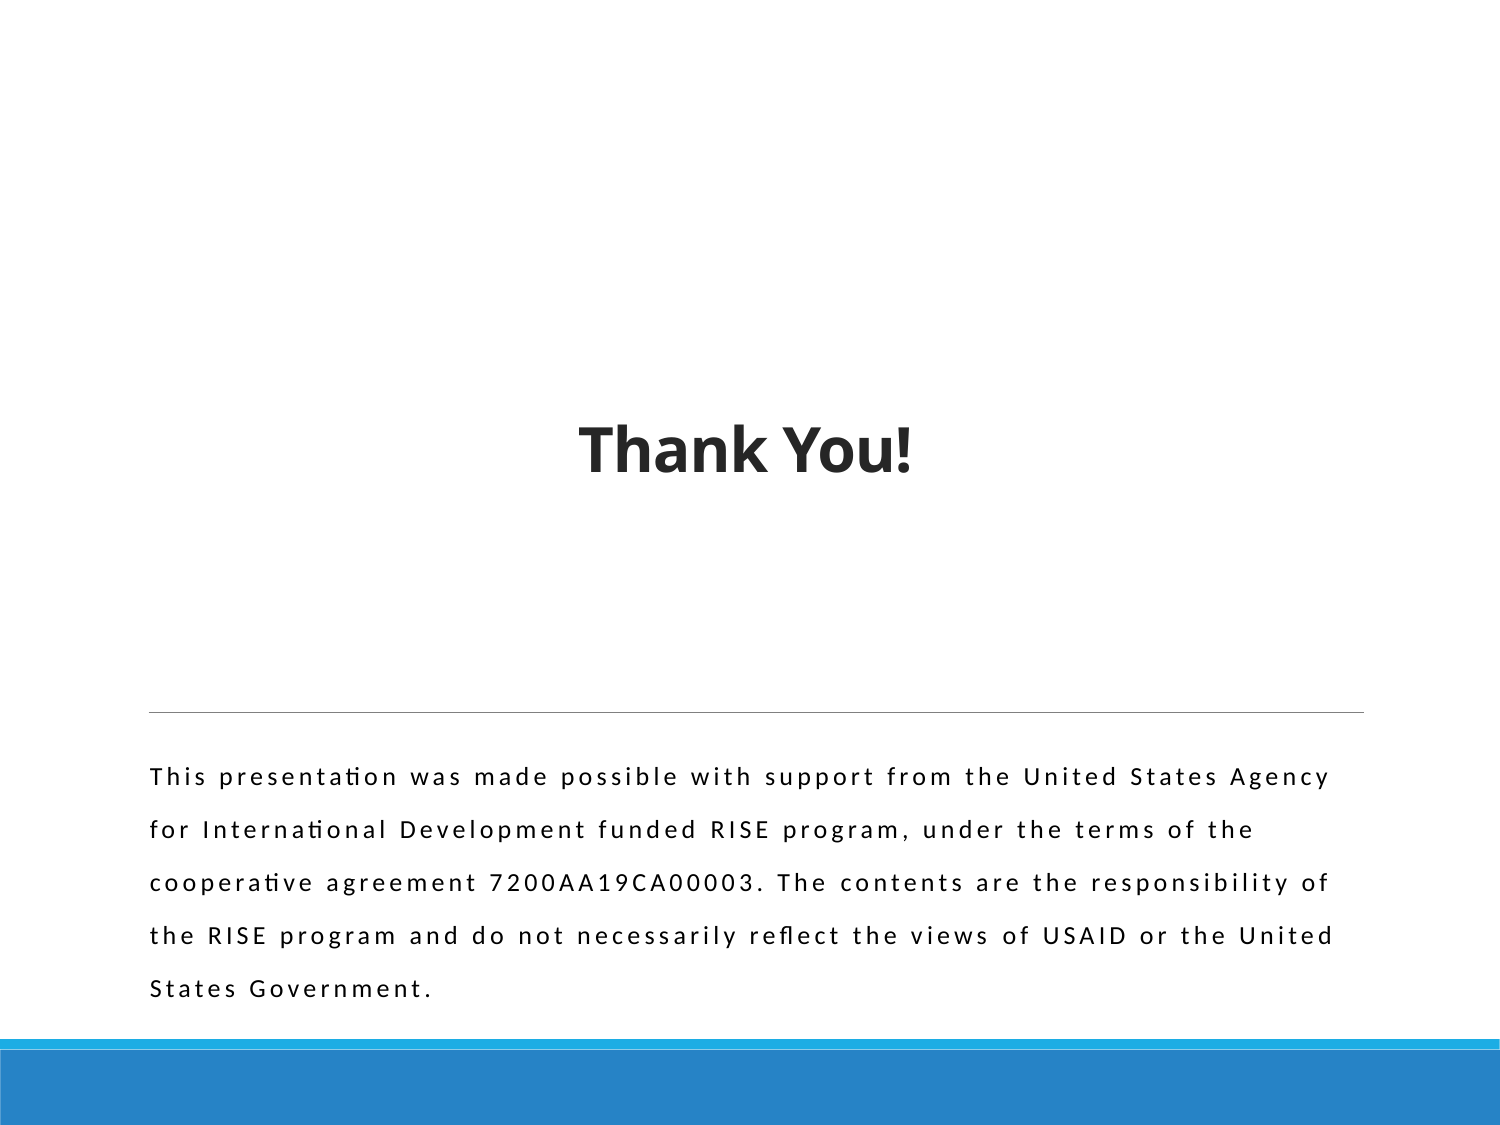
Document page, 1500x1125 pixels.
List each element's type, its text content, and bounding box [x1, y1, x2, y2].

title Thank You! [126, 247, 1365, 494]
list This presentation was made possible with support from the United States Agency for International Development funded RISE program, under the terms of the cooperative agreement 7200AA19CA00003. The contents are the responsibility of the RISE program and do not necessarily reflect the views of USAID or the United States Government.​ [134, 730, 1373, 1013]
